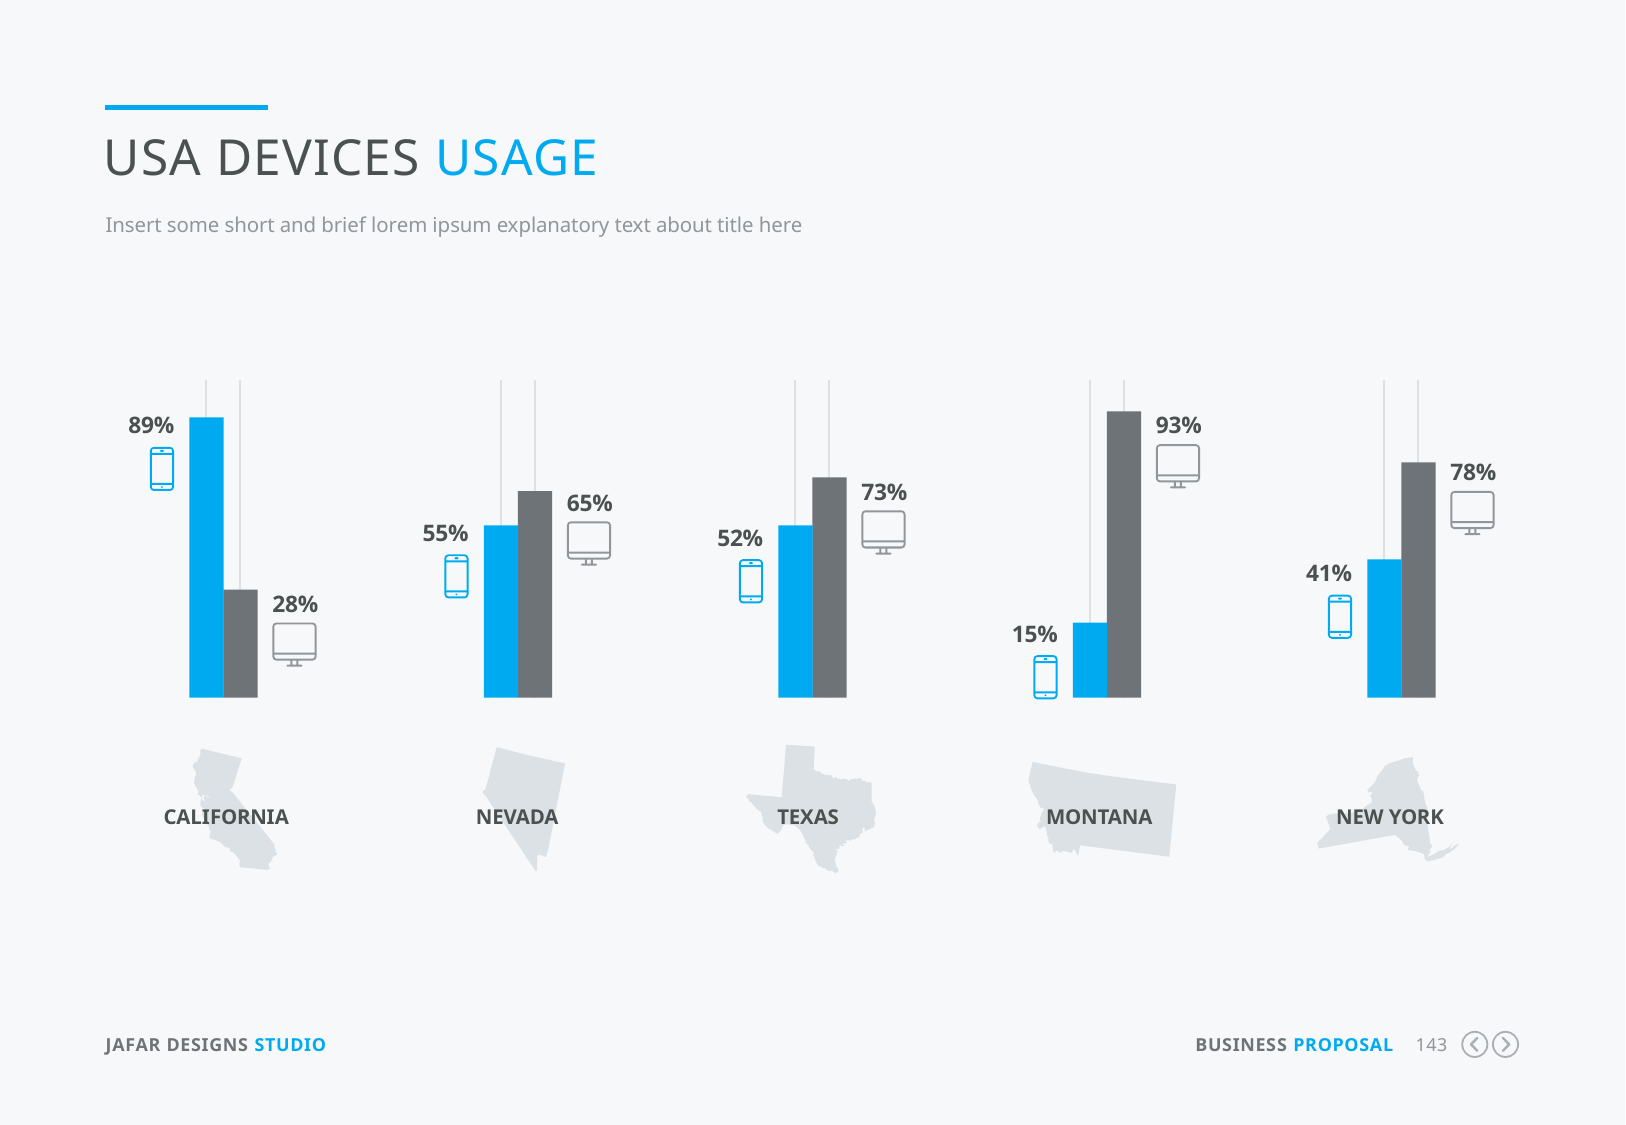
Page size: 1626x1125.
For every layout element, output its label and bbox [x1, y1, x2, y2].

list [105, 209, 1519, 241]
text_box [988, 379, 1225, 700]
text_box [1013, 761, 1185, 857]
text_box [694, 379, 930, 698]
list [103, 125, 1518, 188]
text_box [105, 379, 341, 698]
text_box [431, 747, 603, 872]
text_box [1304, 757, 1476, 862]
text_box [722, 744, 894, 874]
text_box [399, 379, 636, 698]
text_box [140, 748, 312, 870]
text_box [1283, 379, 1519, 698]
